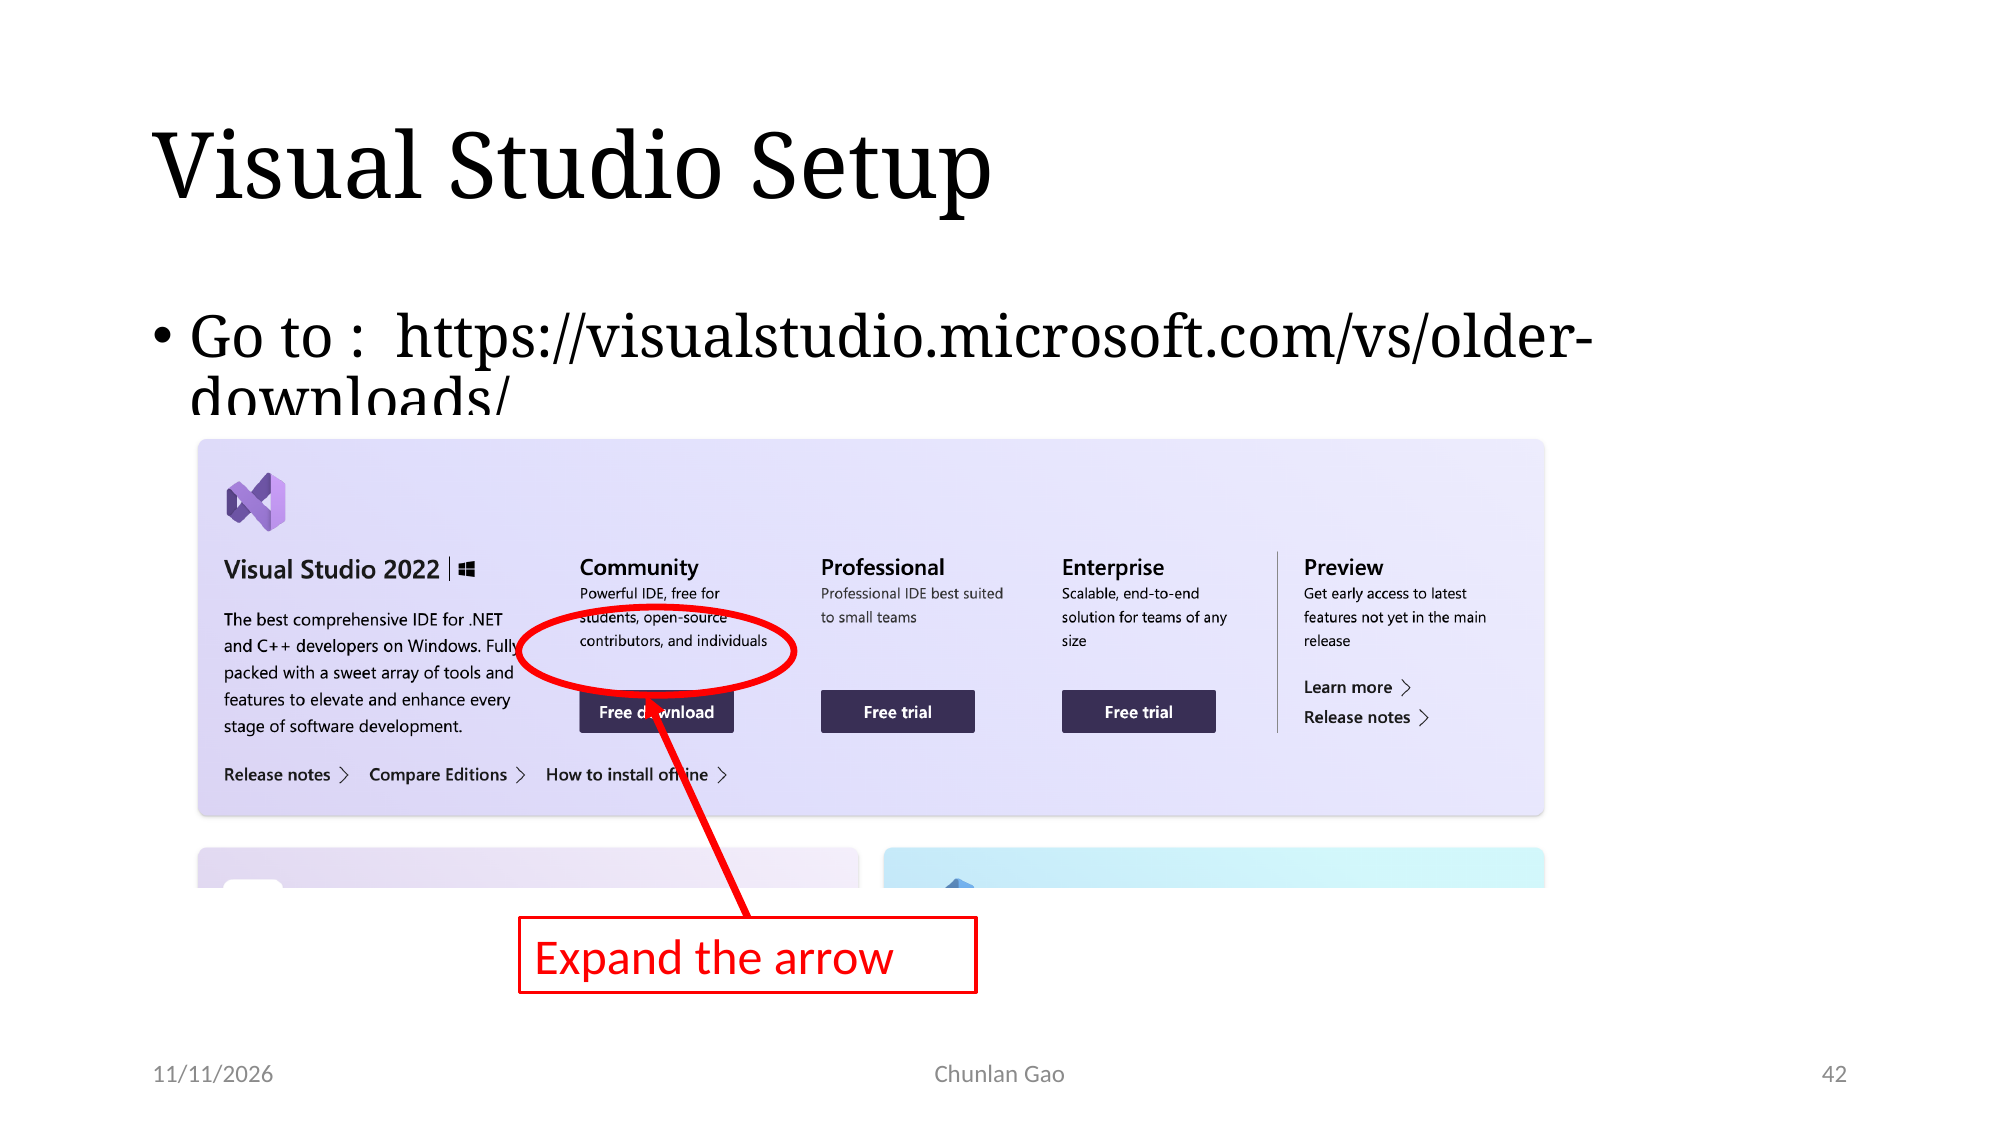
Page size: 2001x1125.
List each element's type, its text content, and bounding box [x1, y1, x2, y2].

picture [153, 415, 1594, 888]
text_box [518, 607, 976, 994]
title Visual Studio Setup [137, 59, 1863, 278]
slide_number 42 [1412, 1042, 1863, 1103]
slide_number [137, 1042, 588, 1103]
list Go to : https://visualstudio.microsoft.com/vs/older-downloads/ [137, 299, 1795, 410]
footer Chunlan Gao [662, 1042, 1338, 1103]
